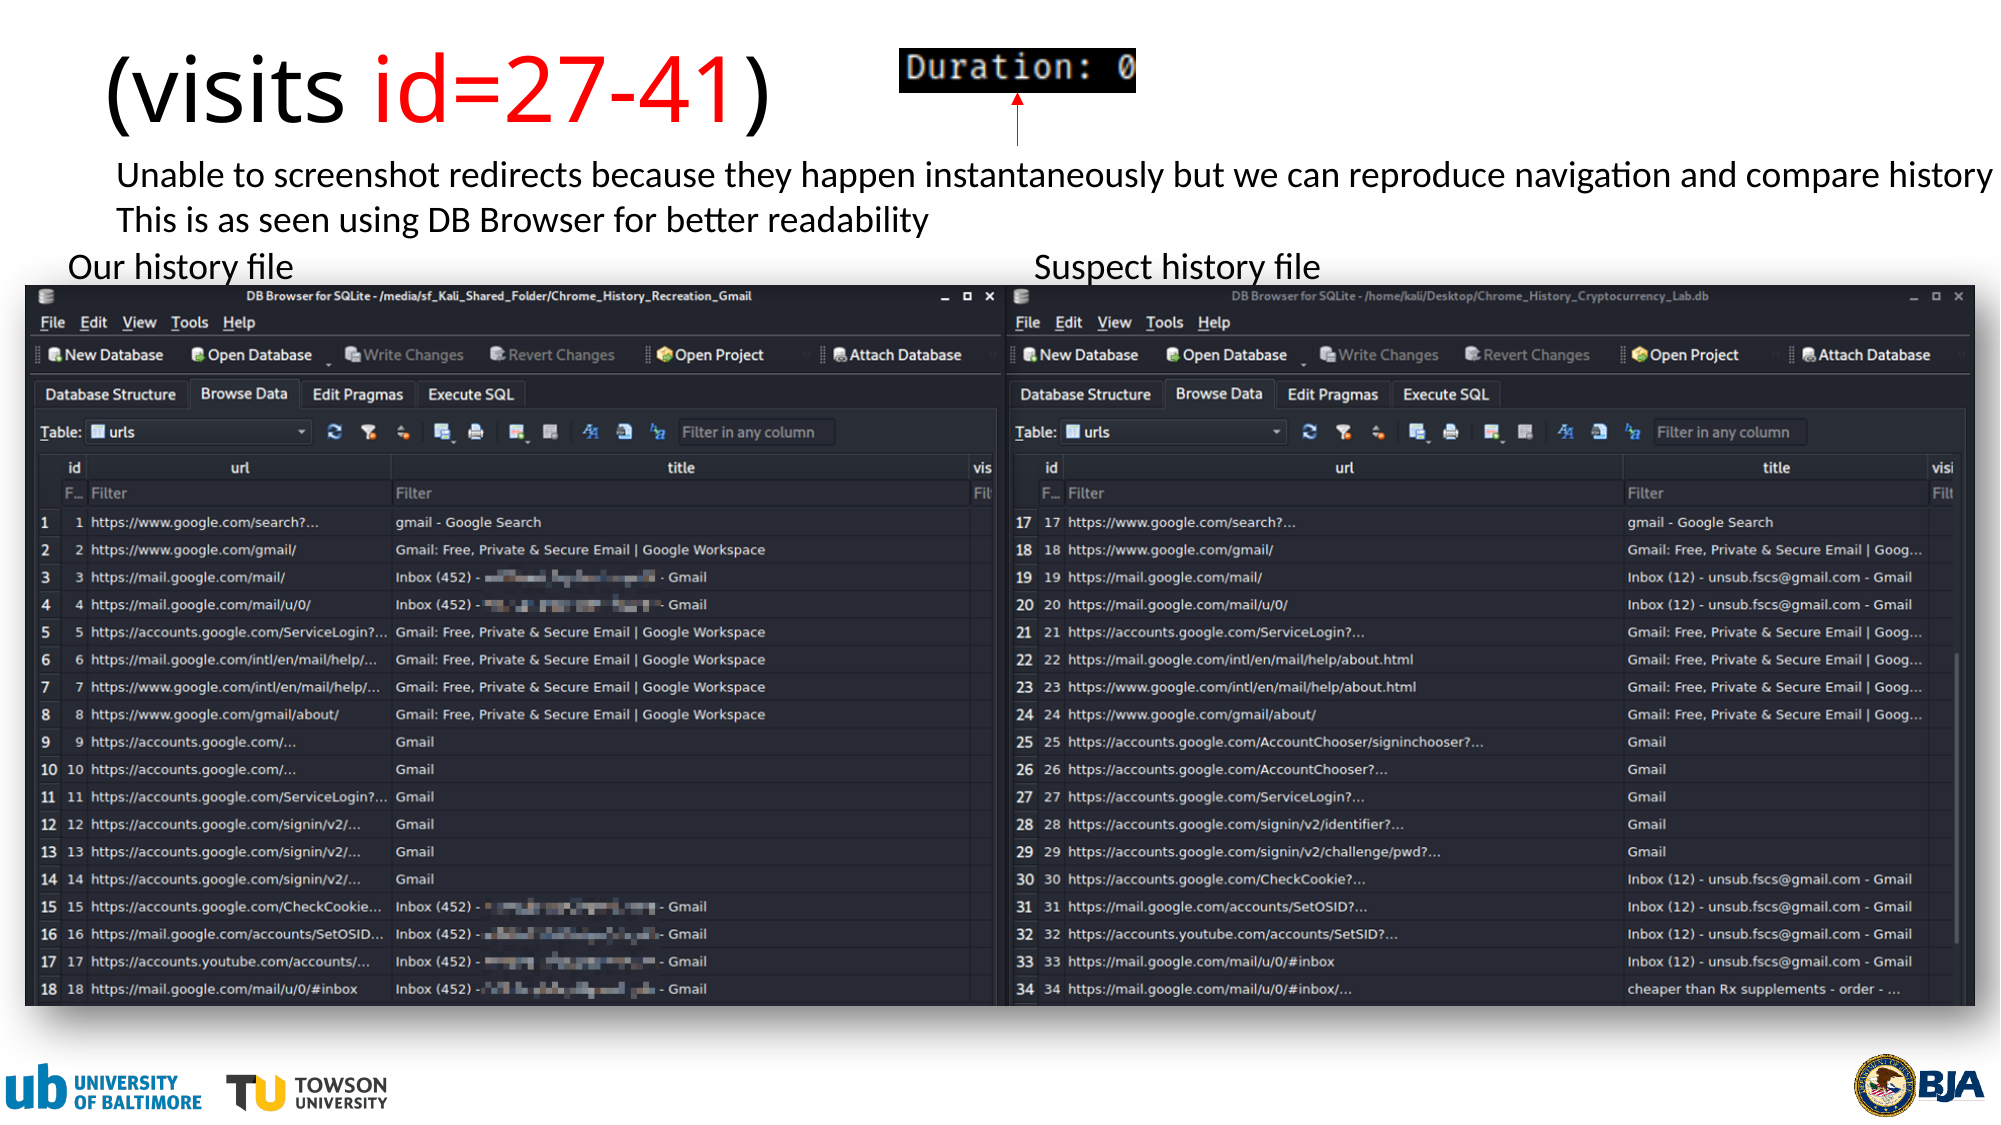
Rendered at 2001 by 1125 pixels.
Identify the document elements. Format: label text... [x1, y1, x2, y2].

table_header 19 [1019, 276, 1337, 285]
table_header Duration (in second) [53, 276, 310, 285]
picture [1854, 1054, 1986, 1117]
picture [899, 48, 1136, 93]
picture [0, 1031, 407, 1125]
text_box (visits id=27-41) [90, 23, 1118, 149]
text_box Our history file [53, 235, 310, 269]
text_box Suspect history file [1019, 235, 1337, 266]
picture [25, 285, 1975, 1006]
text_box Unable to screenshot redirects because they happen instantaneously but we can reproduce navigation and compare history This is as seen using DB Browser for better readability [101, 143, 2000, 248]
